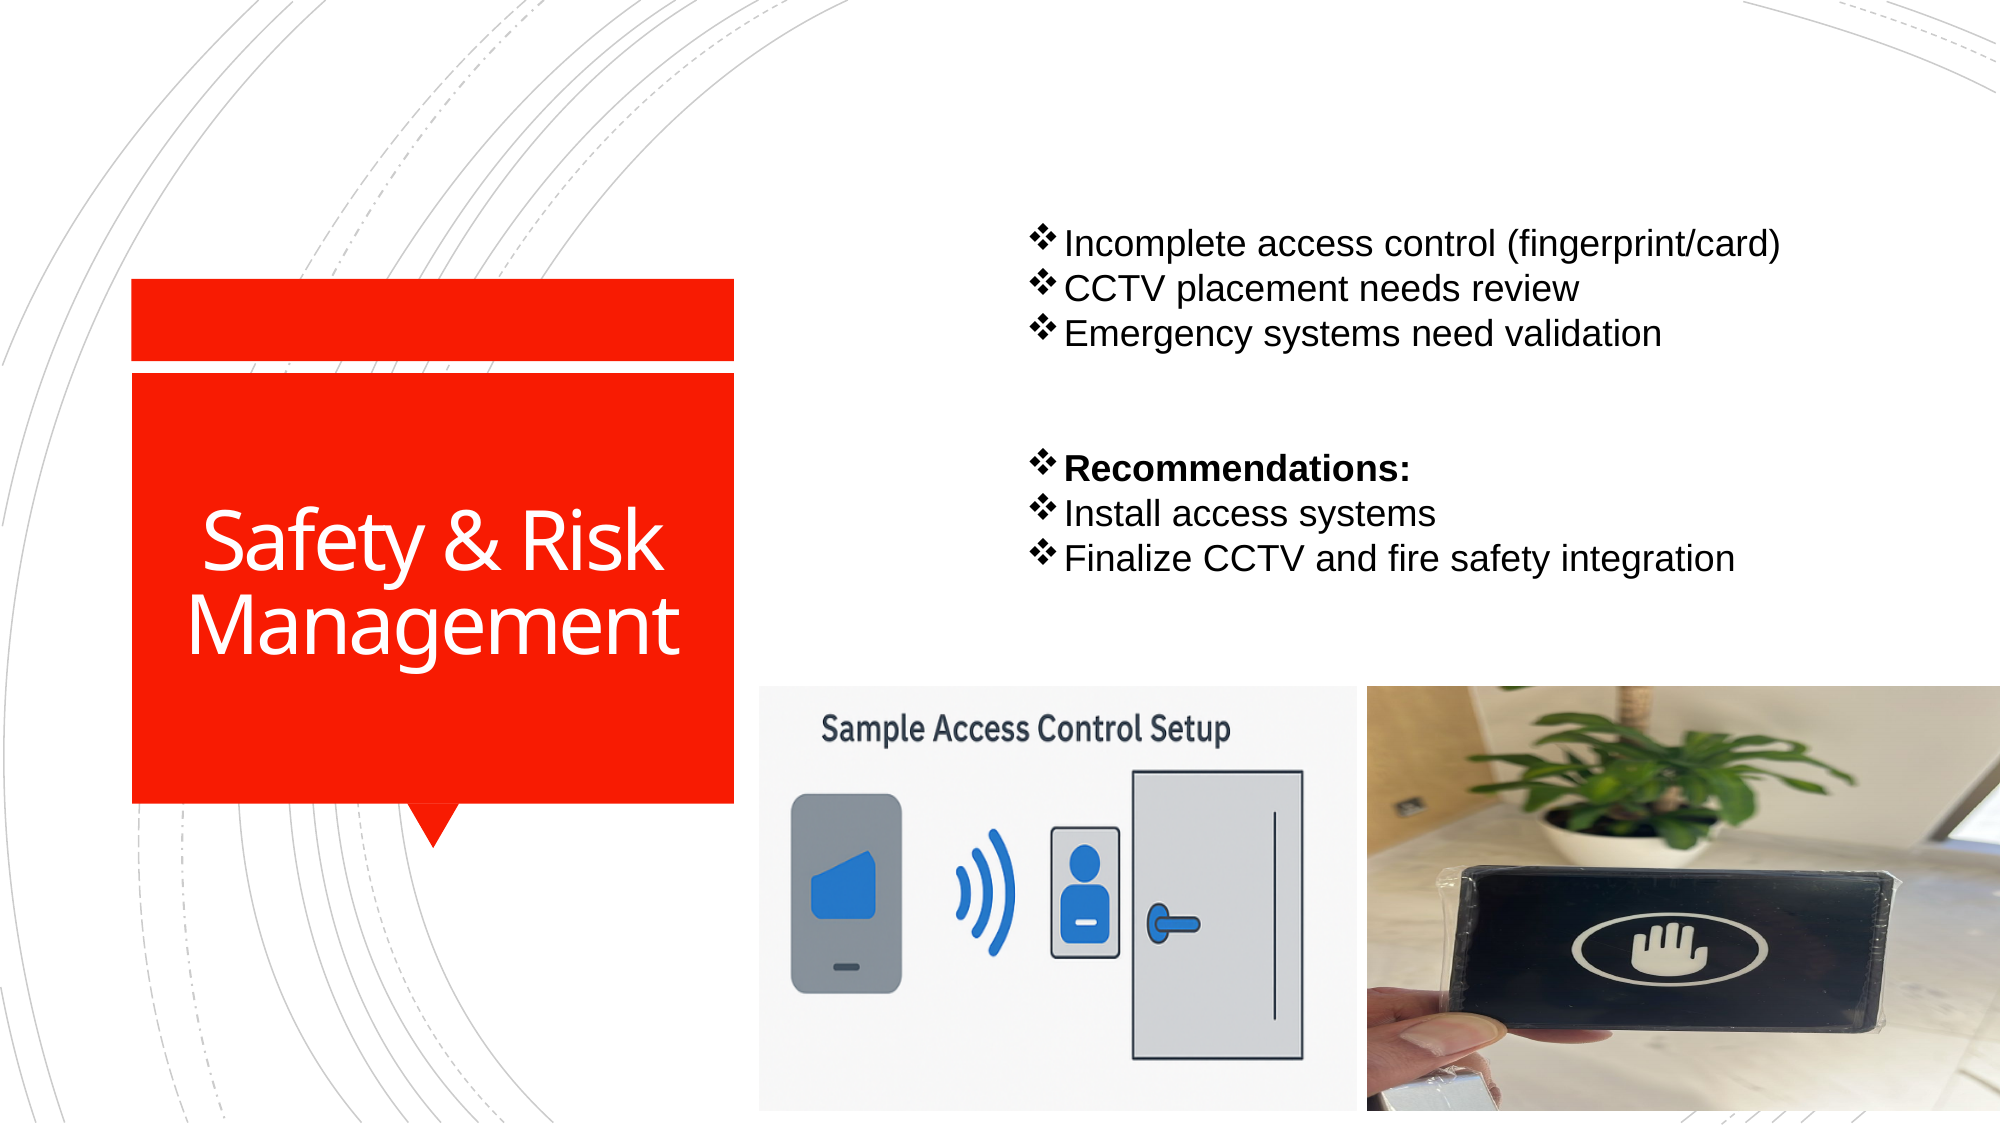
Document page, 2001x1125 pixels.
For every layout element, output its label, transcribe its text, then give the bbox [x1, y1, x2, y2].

picture [759, 686, 1357, 1112]
title Safety & Risk Management [145, 385, 720, 789]
picture [1366, 686, 2000, 1112]
list Incomplete access control (fingerprint/card) CCTV placement needs review Emergency systems need validation Recommendations: Install access systems Finalize CCTV and fire safety integration [1011, 95, 1806, 748]
